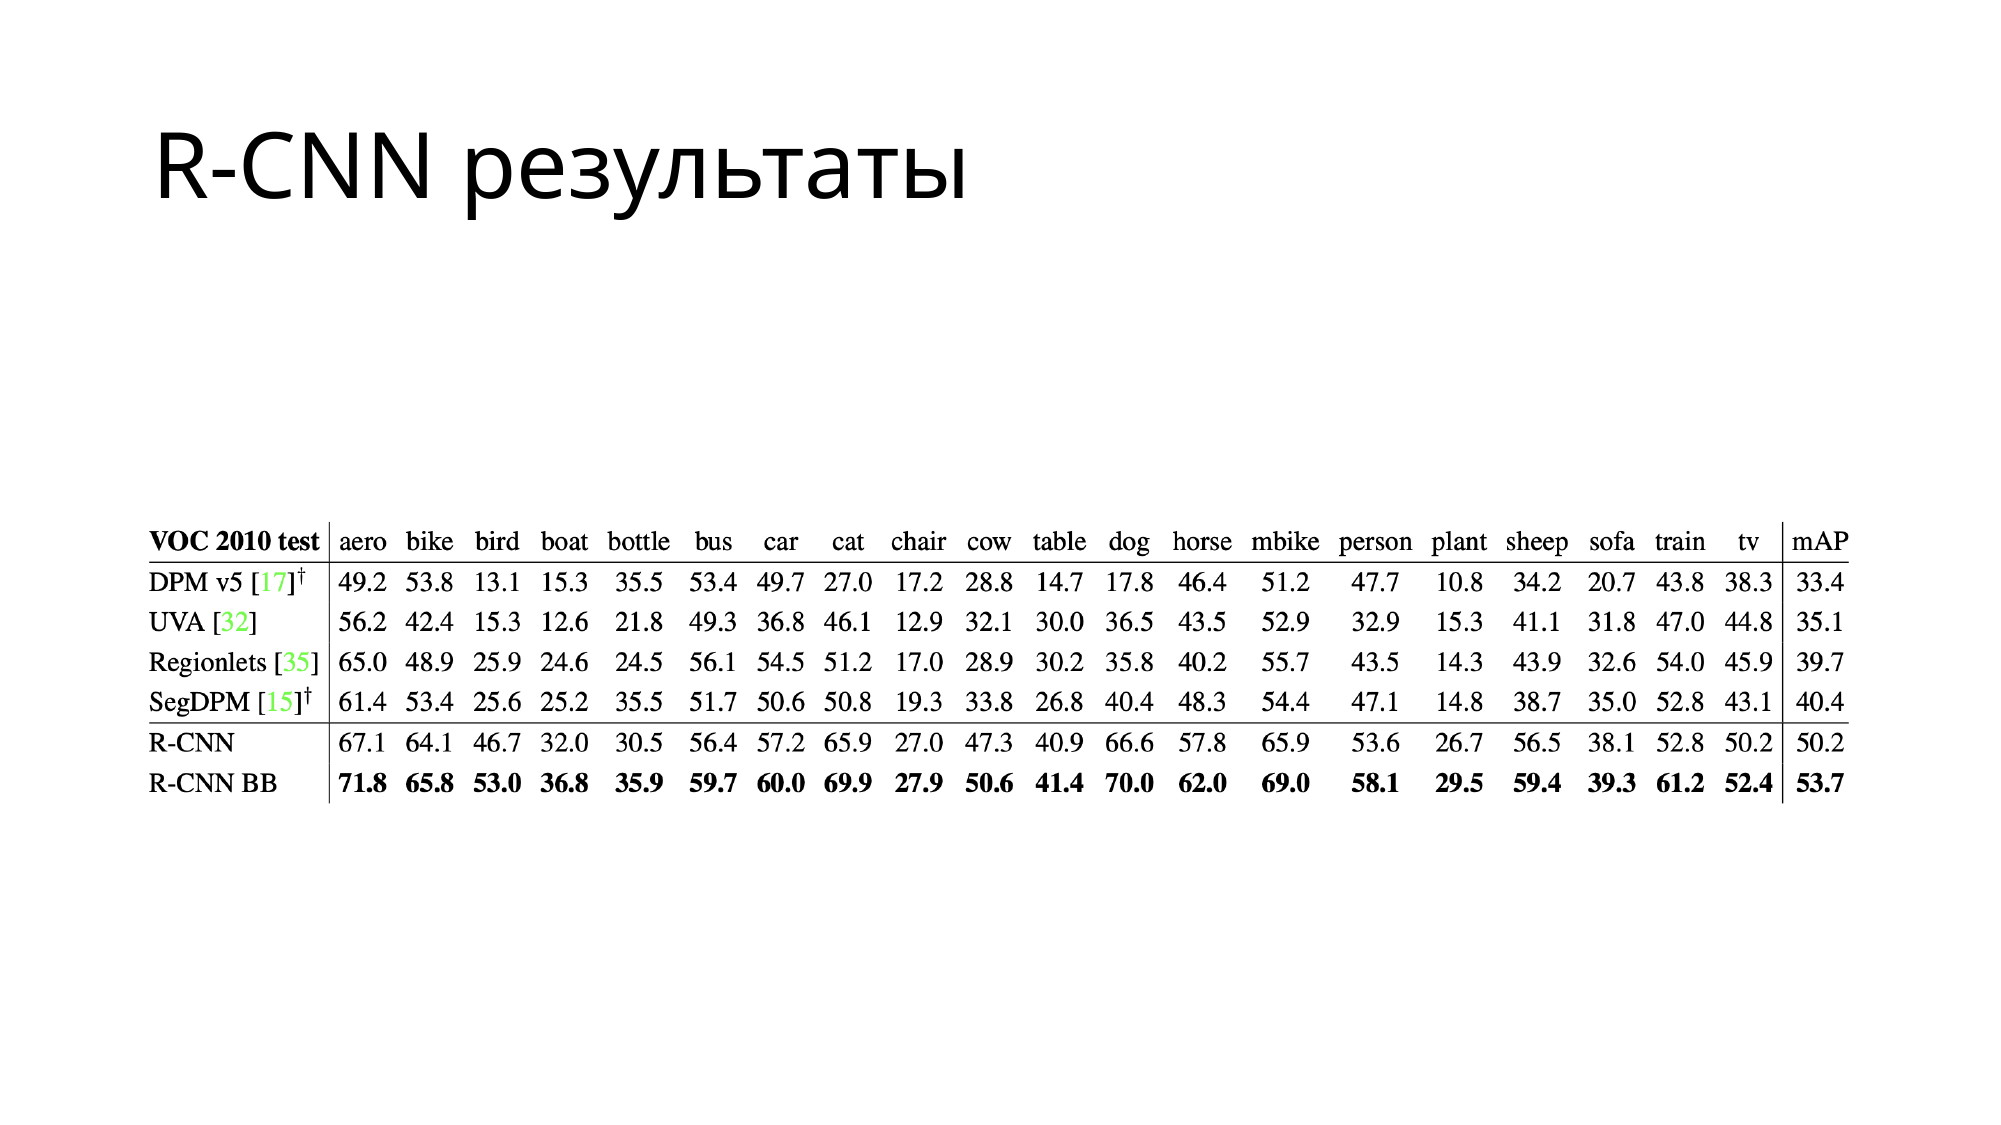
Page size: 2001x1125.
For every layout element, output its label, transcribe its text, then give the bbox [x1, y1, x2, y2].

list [137, 505, 1863, 808]
title R-CNN результаты [137, 59, 1863, 278]
